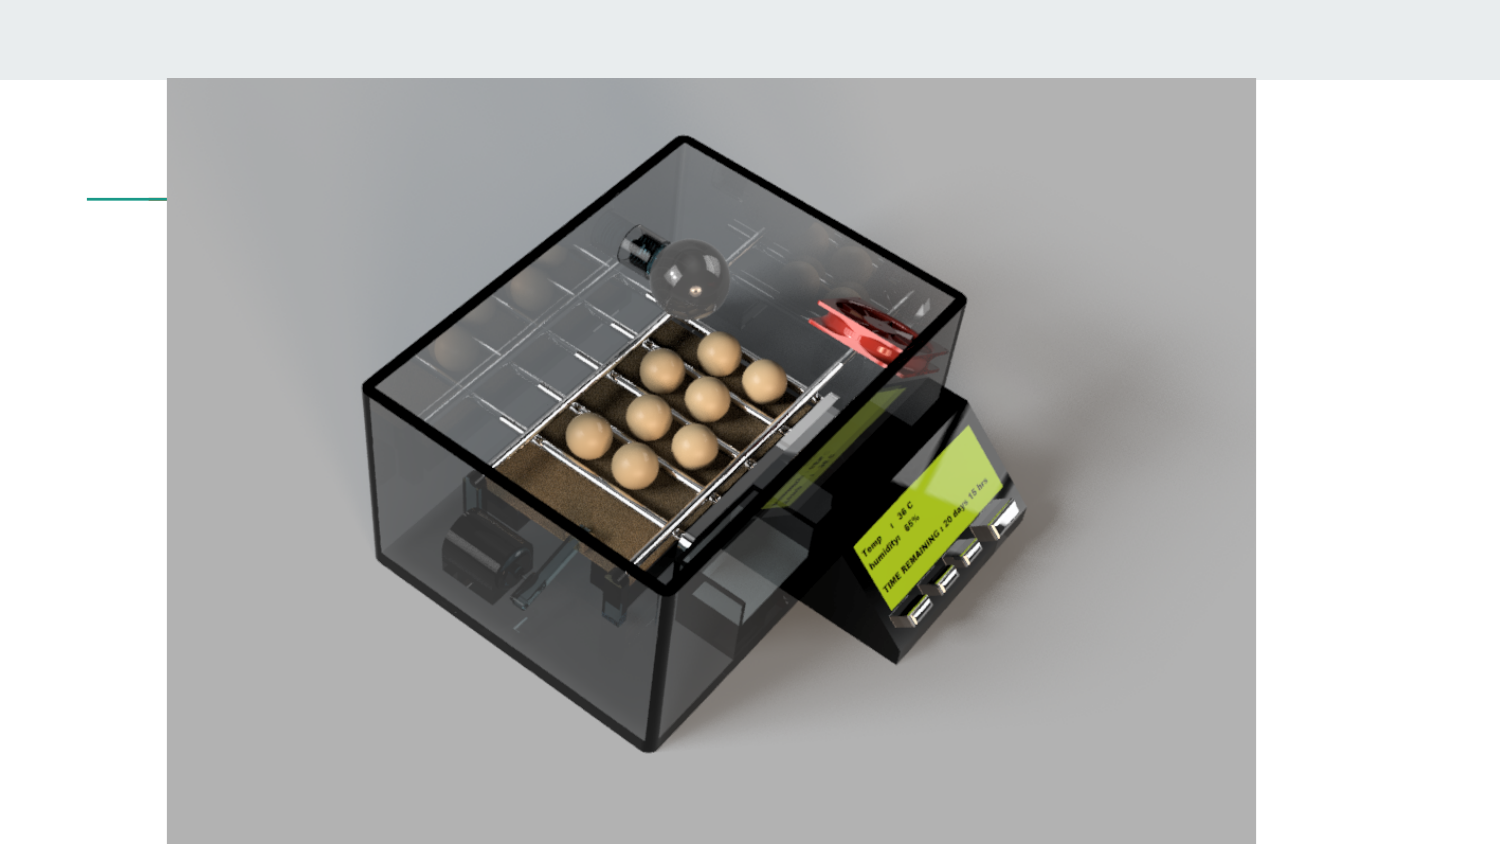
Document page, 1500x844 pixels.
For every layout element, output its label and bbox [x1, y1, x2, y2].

picture [166, 78, 1257, 844]
